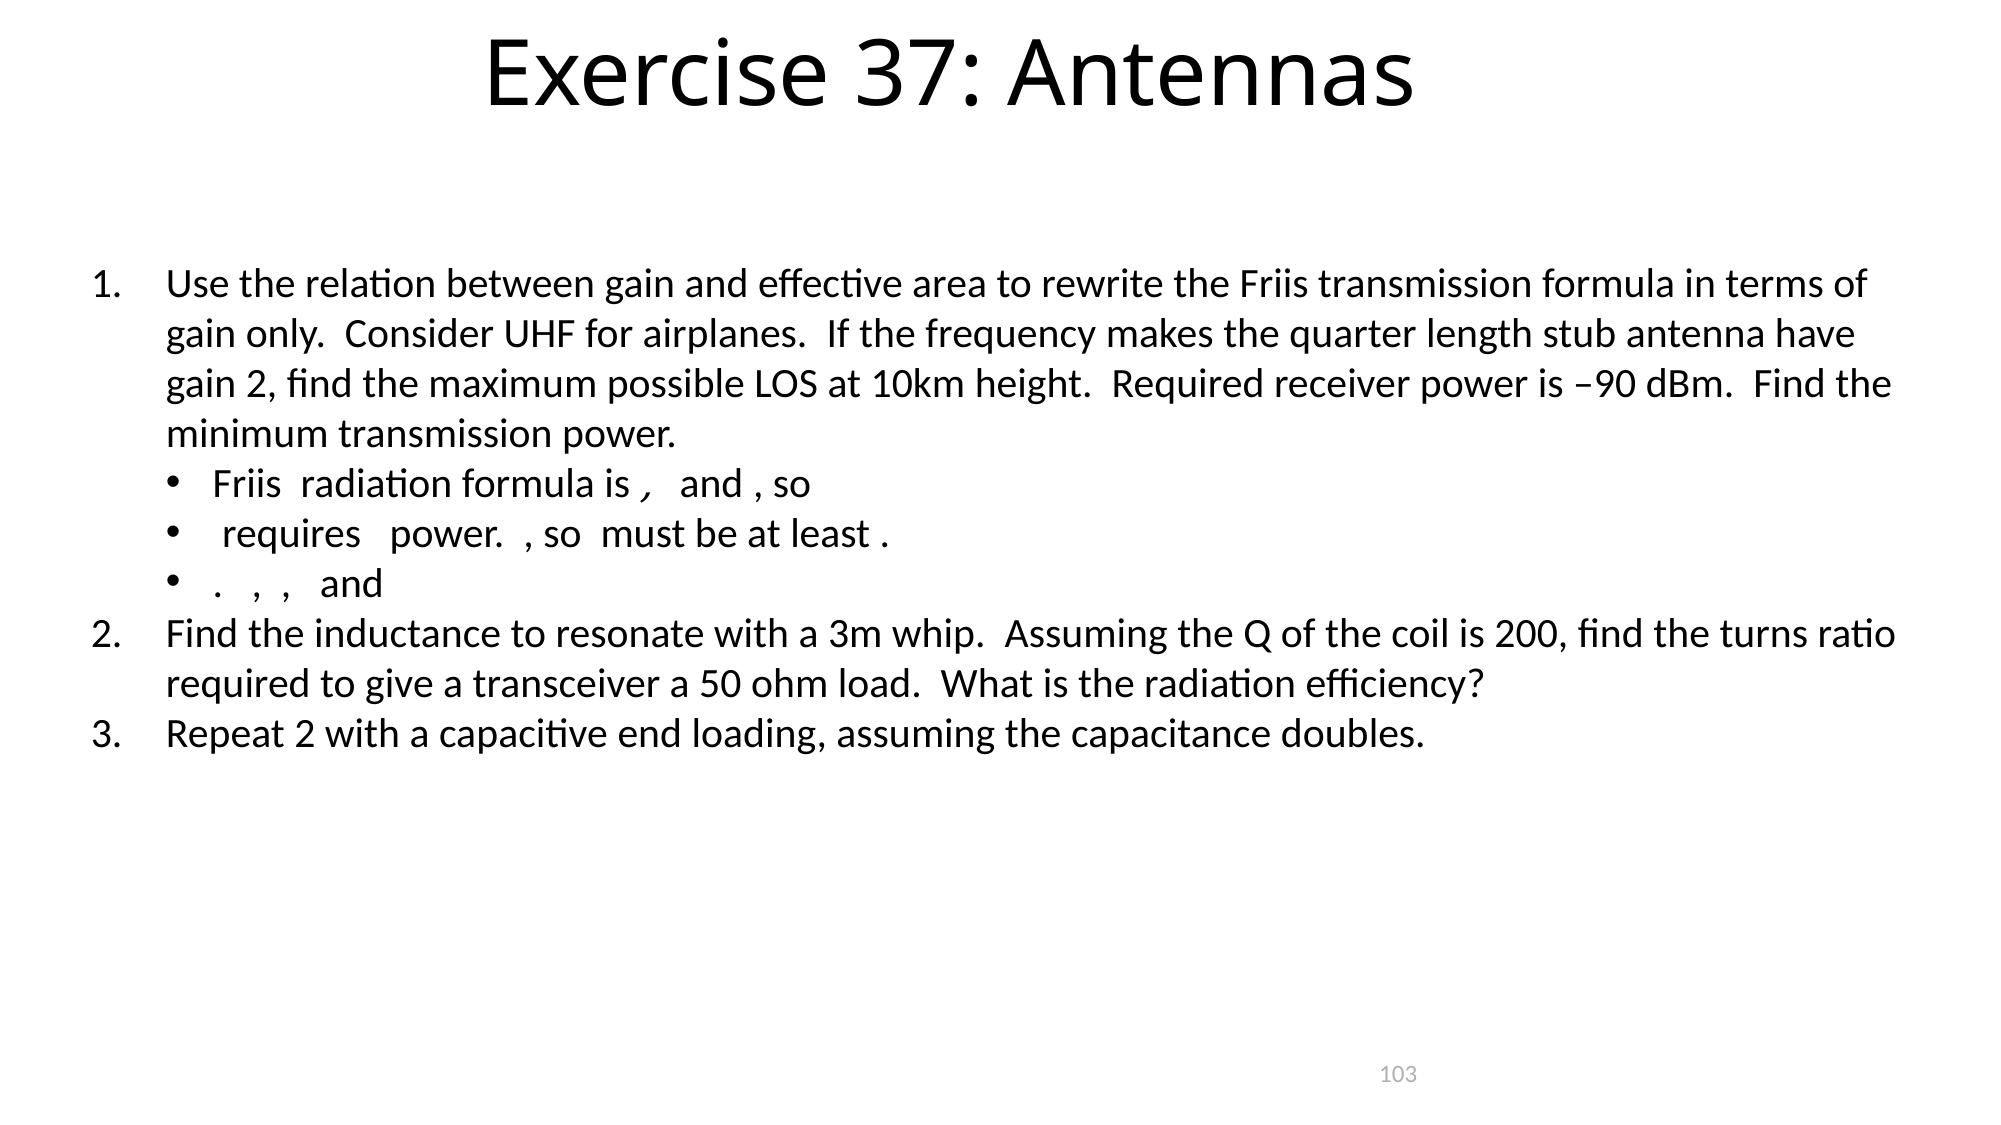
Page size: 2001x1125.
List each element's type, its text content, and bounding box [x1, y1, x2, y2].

text_box Exercise 37: Antennas [33, 13, 1867, 124]
slide_number 103 [1074, 738, 1425, 1125]
